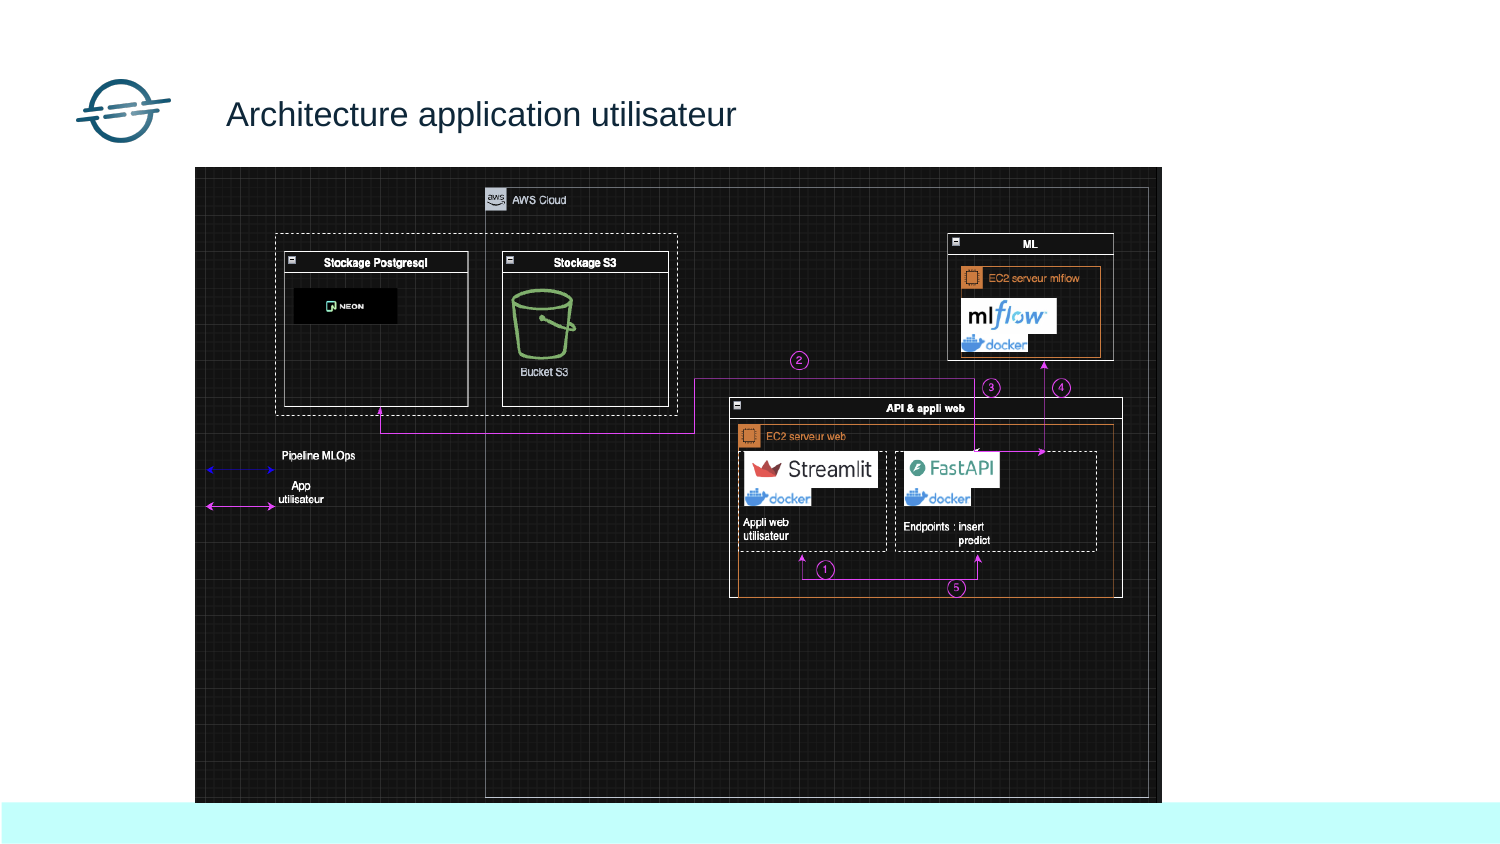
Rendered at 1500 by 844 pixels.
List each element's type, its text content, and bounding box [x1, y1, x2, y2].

picture [195, 167, 1162, 803]
text_box Architecture application utilisateur [211, 70, 788, 148]
text_box [1, 802, 1500, 844]
picture [75, 78, 171, 143]
